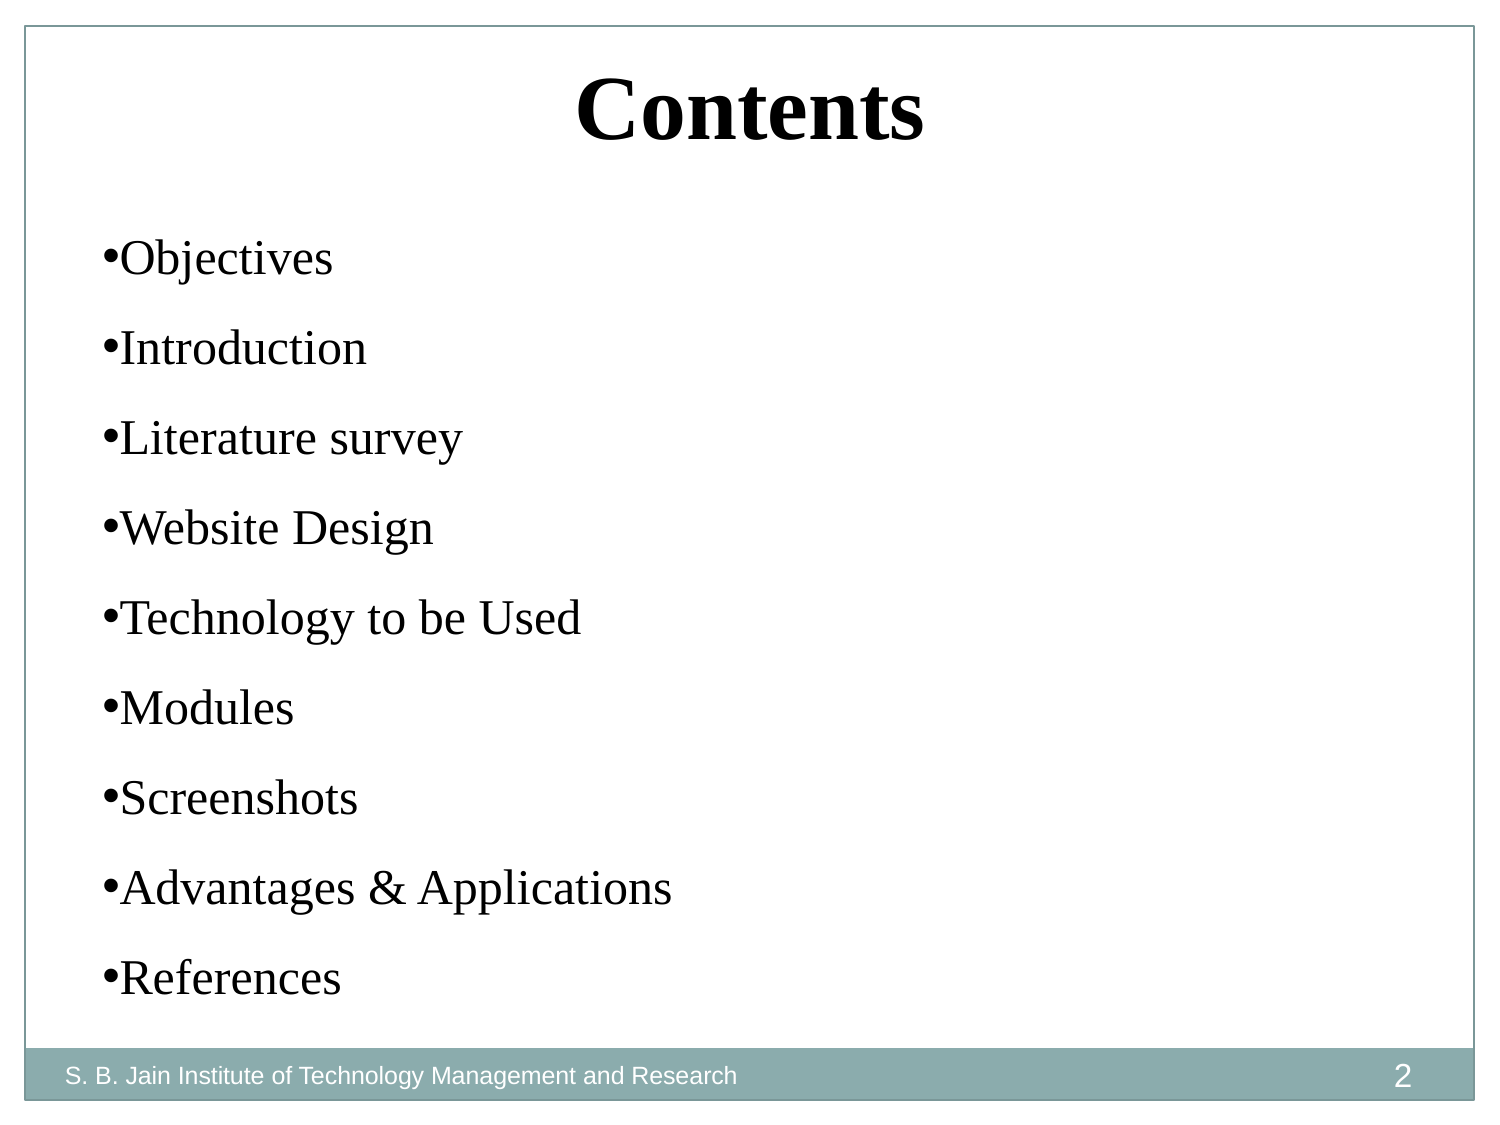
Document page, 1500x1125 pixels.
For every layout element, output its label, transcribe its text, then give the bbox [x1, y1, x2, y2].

text_box 2 [1387, 1054, 1438, 1094]
text_box S. B. Jain Institute of Technology Management and Research [62, 1059, 922, 1090]
text_box Contents [75, 37, 1425, 168]
text_box Objectives Introduction Literature survey Website Design Technology to be Used Modules Screenshots Advantages & Applications References [87, 187, 838, 1013]
